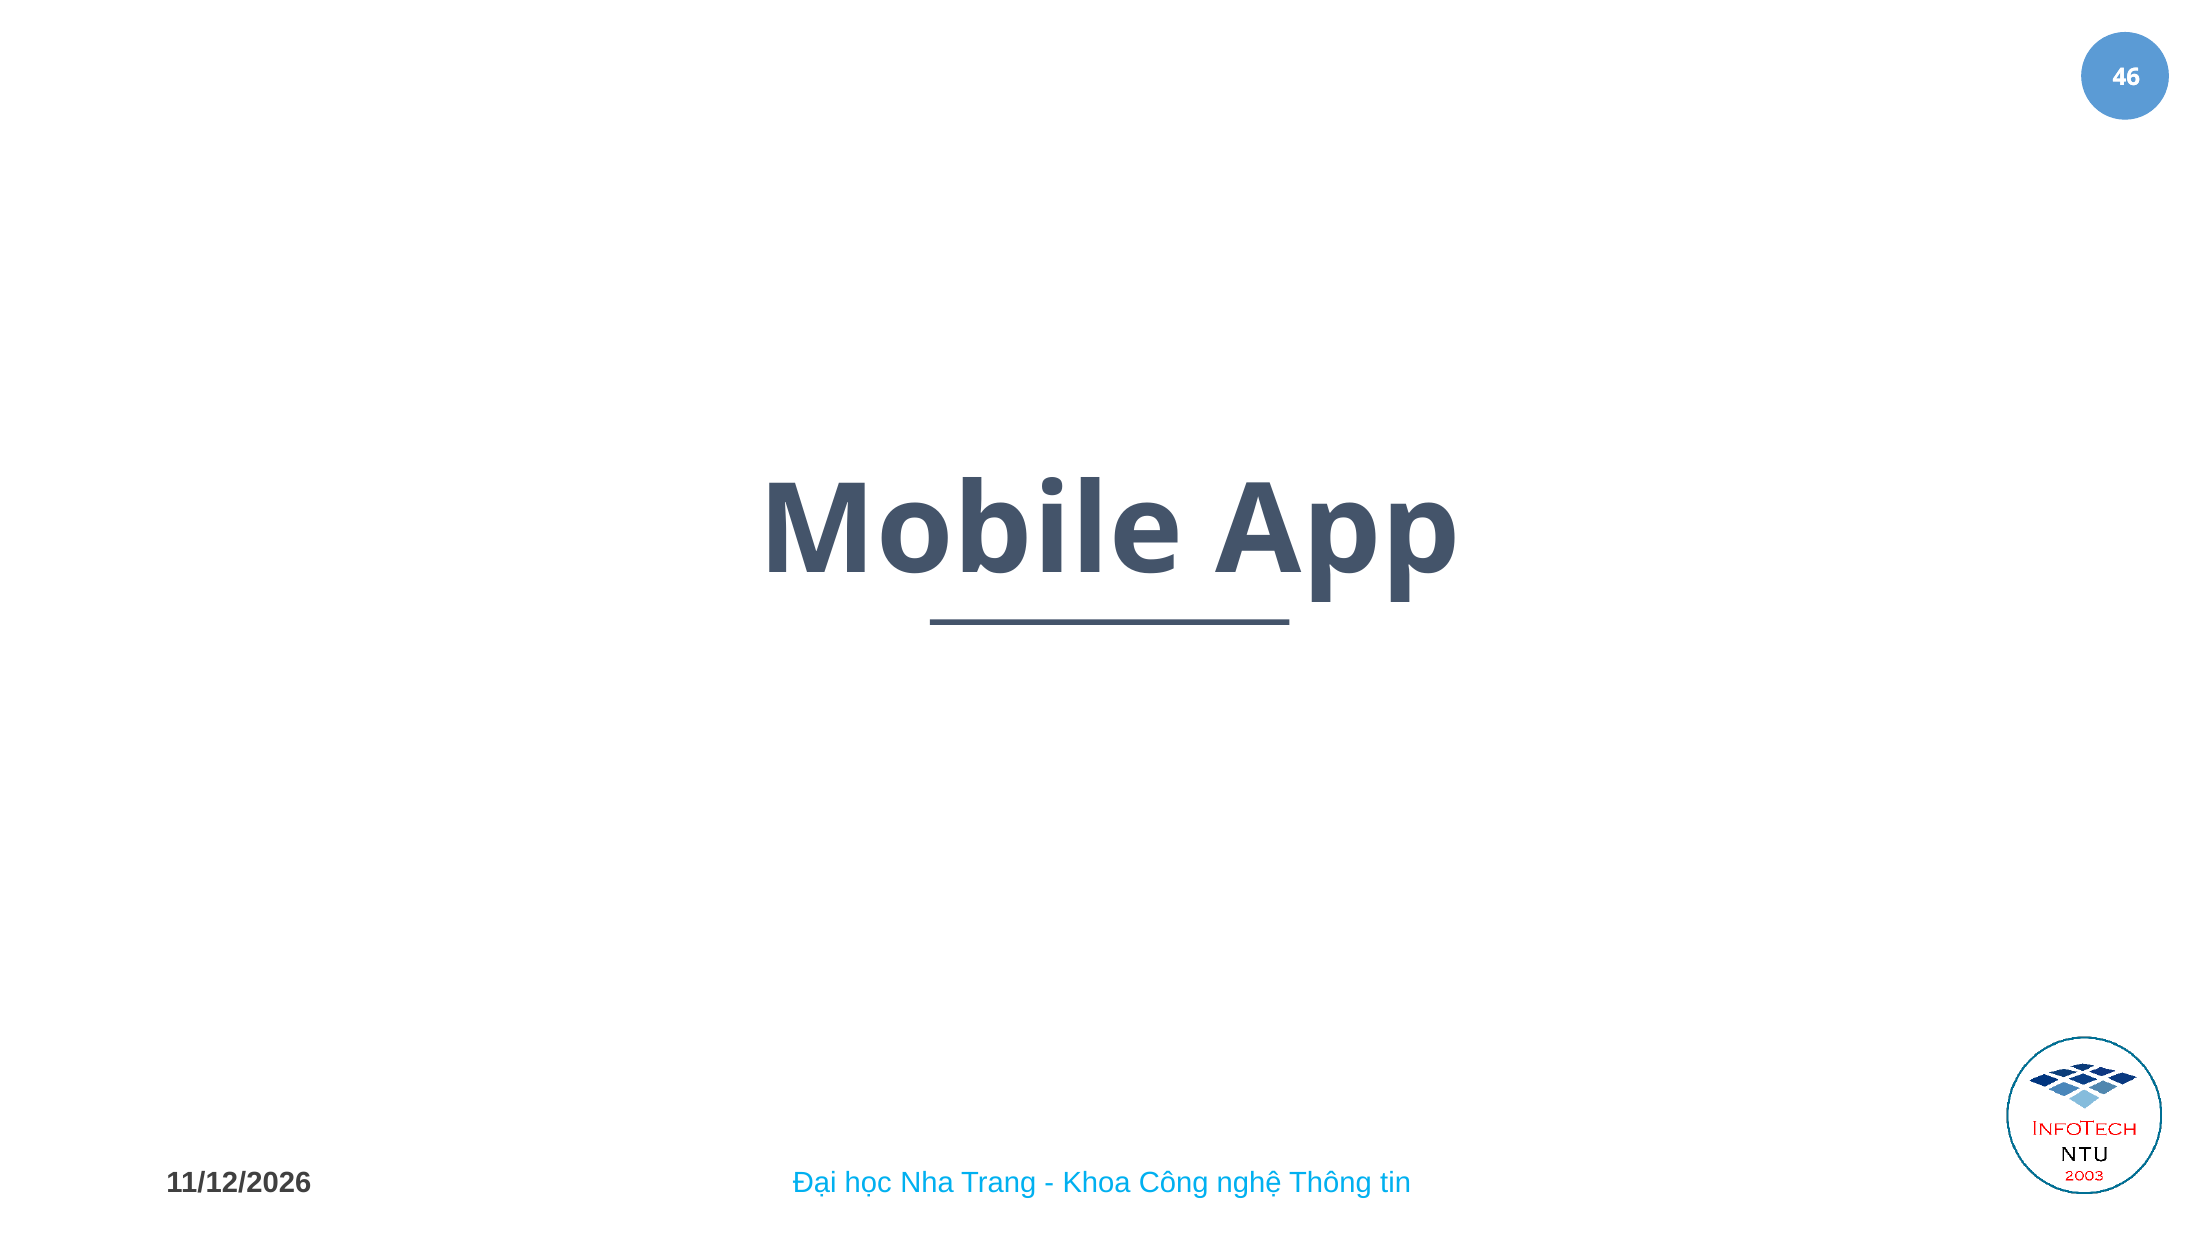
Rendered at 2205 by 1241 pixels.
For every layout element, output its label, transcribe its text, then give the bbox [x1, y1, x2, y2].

footer Đại học Nha Trang - Khoa Công nghệ Thông tin [730, 1149, 1475, 1216]
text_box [264, 457, 1955, 625]
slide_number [151, 1149, 648, 1216]
picture [2002, 1032, 2166, 1198]
